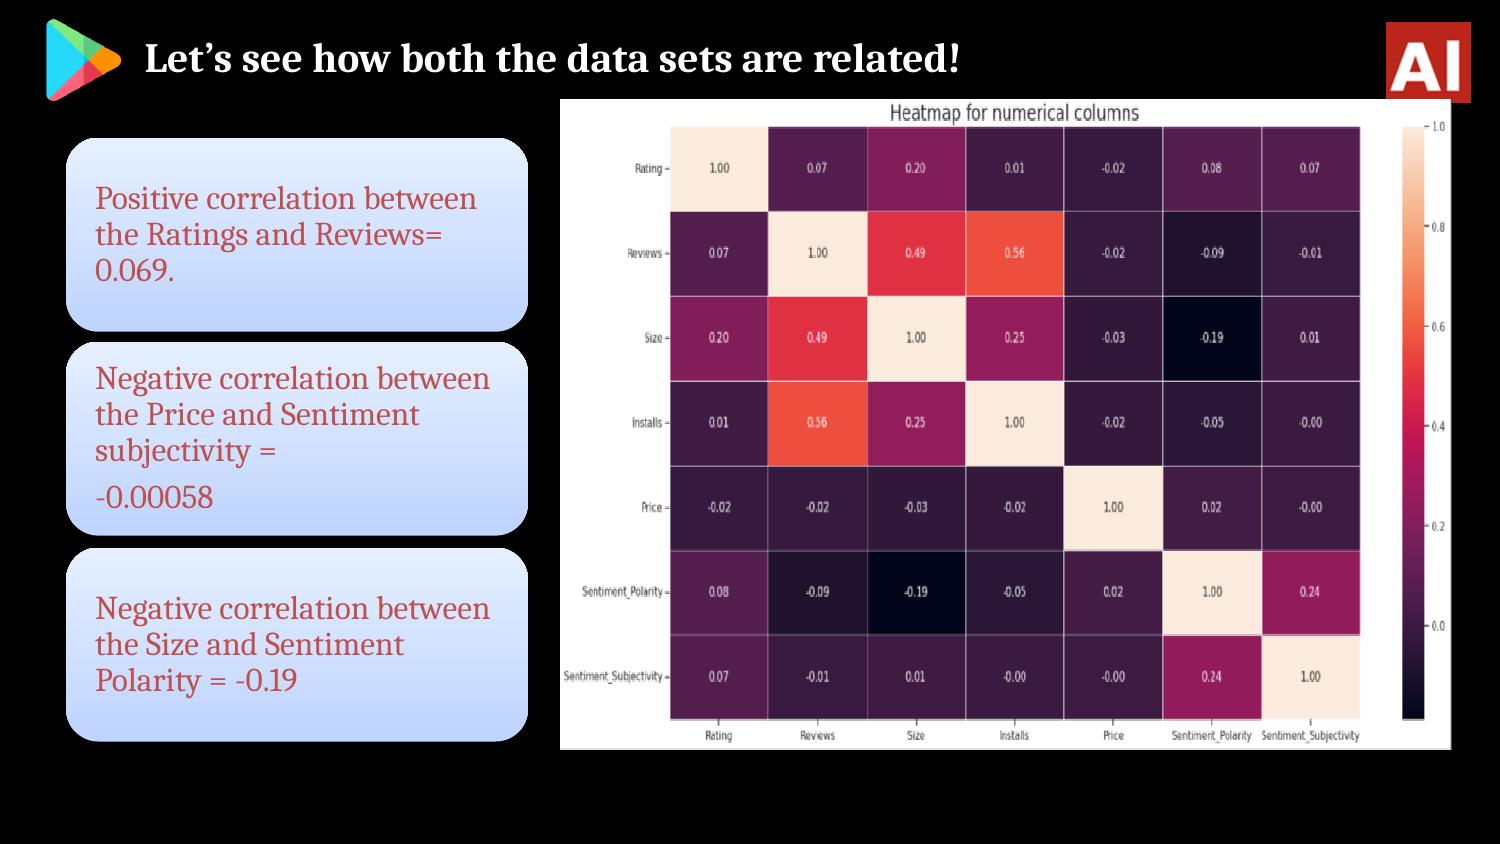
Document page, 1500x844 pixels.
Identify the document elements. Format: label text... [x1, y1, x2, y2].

picture [560, 22, 1471, 751]
title Let’s see how both the data sets are related! [133, 15, 1366, 103]
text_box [65, 134, 529, 743]
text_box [34, 14, 133, 110]
